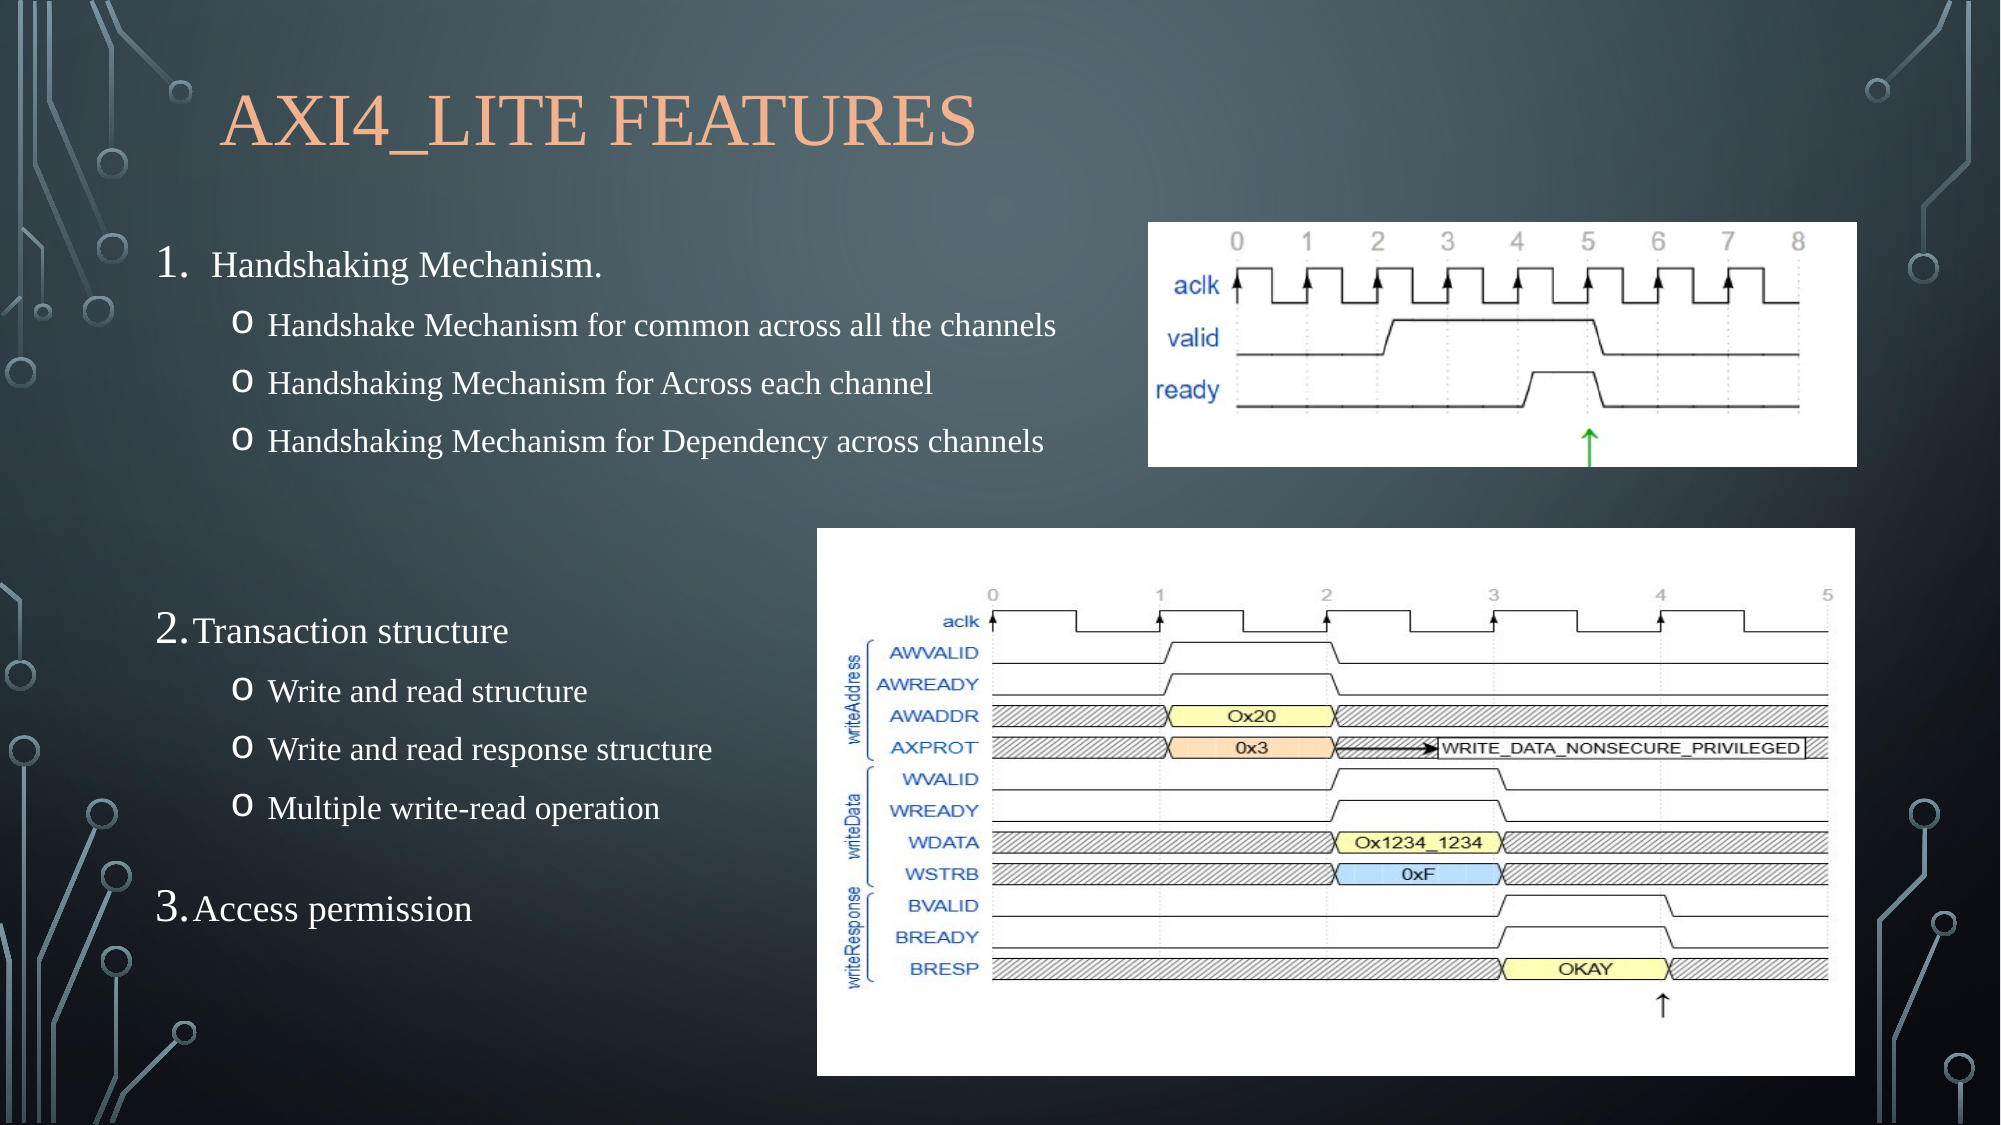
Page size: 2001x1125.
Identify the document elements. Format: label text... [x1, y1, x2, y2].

picture [816, 527, 1855, 1076]
title Axi4_Lite Features [204, 0, 1830, 223]
list Handshaking Mechanism. Handshake Mechanism for common across all the channels Handshaking Mechanism for Across each channel Handshaking Mechanism for Dependency across channels Transaction structure Write and read structure Write and read response structure Multiple write-read operation Access permission [139, 223, 1706, 1107]
picture [1148, 222, 1857, 467]
